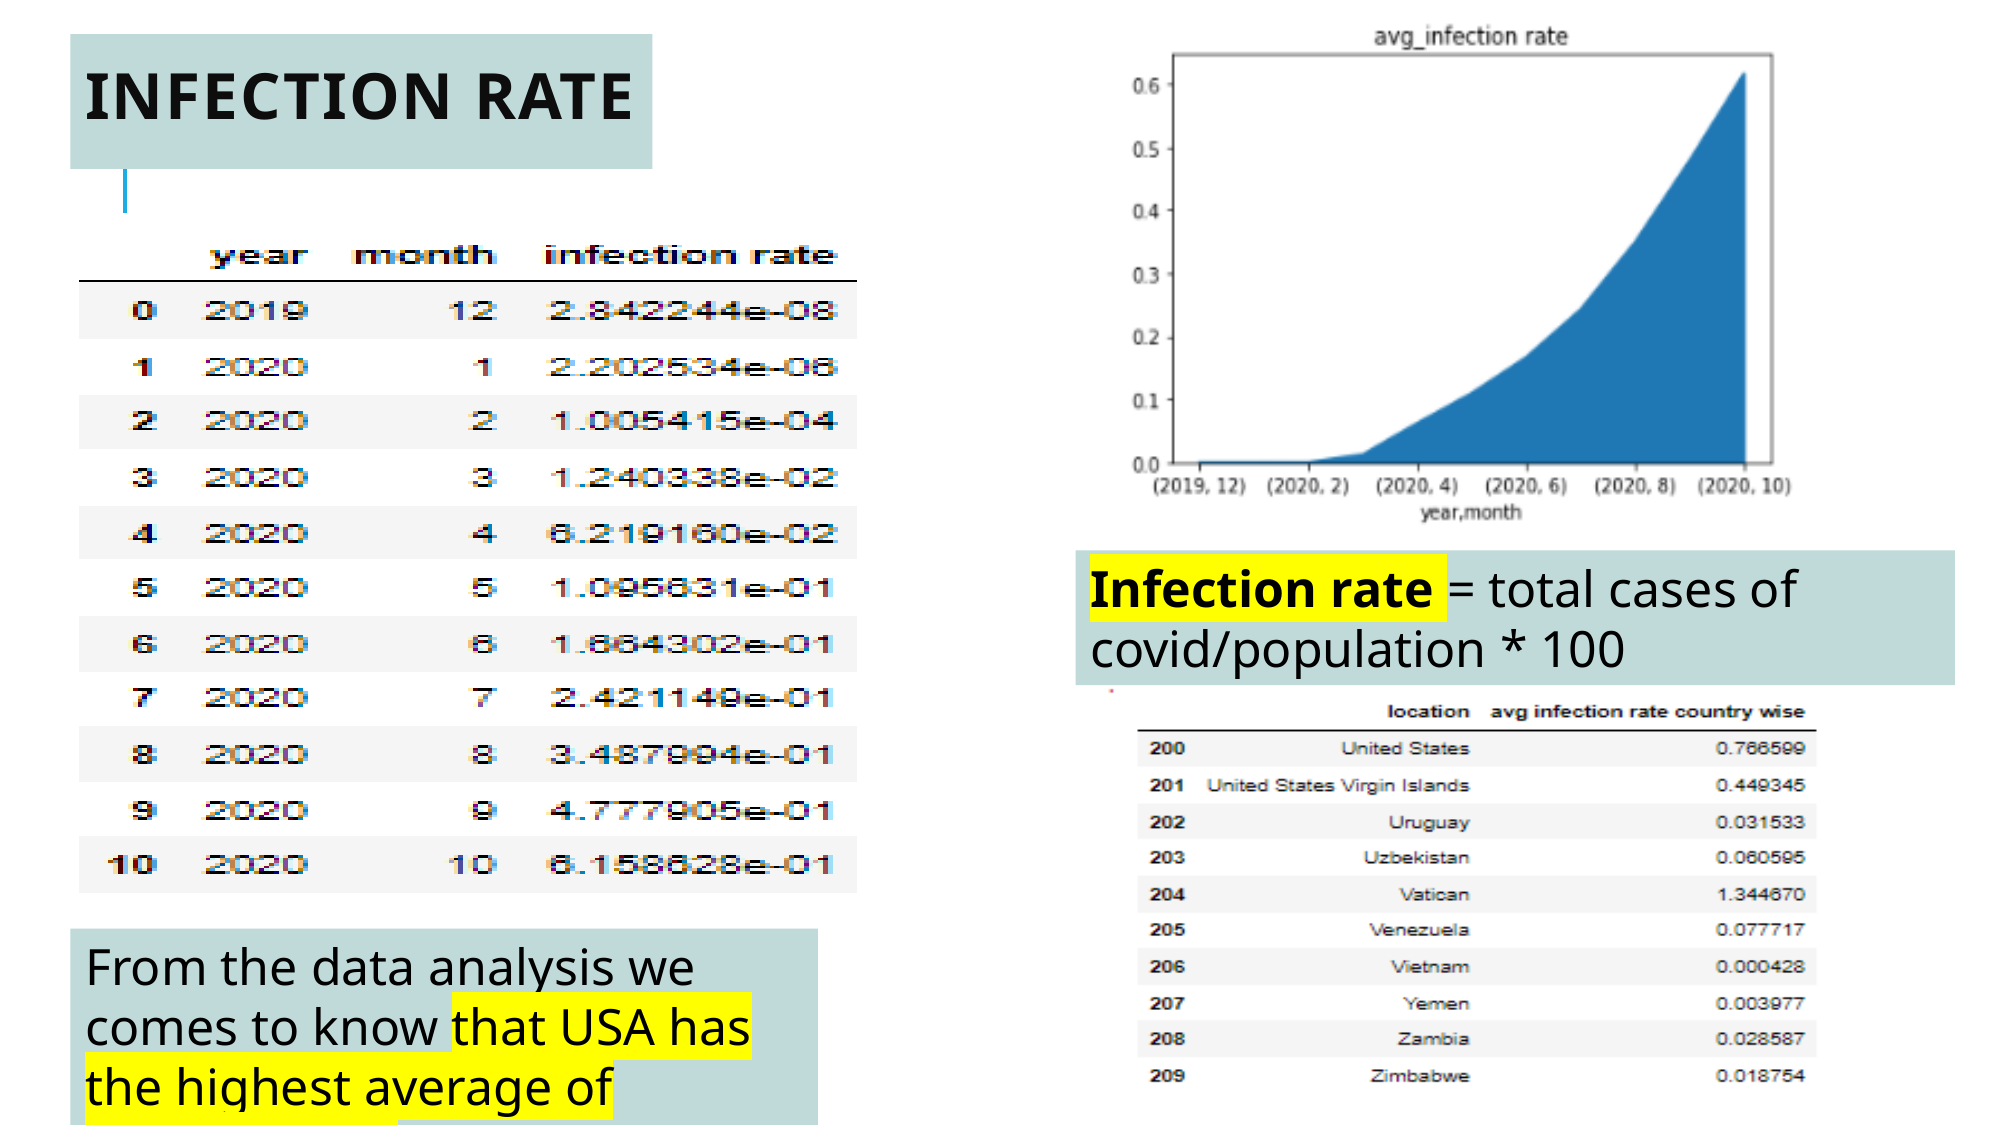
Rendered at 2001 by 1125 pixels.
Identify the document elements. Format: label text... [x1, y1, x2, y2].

picture [1107, 686, 1856, 1092]
title Infection rate [70, 34, 653, 169]
picture [70, 213, 951, 912]
text_box From the data analysis we comes to know that USA has the highest average of infection rate. [70, 928, 818, 1125]
text_box Infection rate = total cases of covid/population * 100 [1075, 550, 1955, 686]
picture [1049, 0, 1856, 551]
